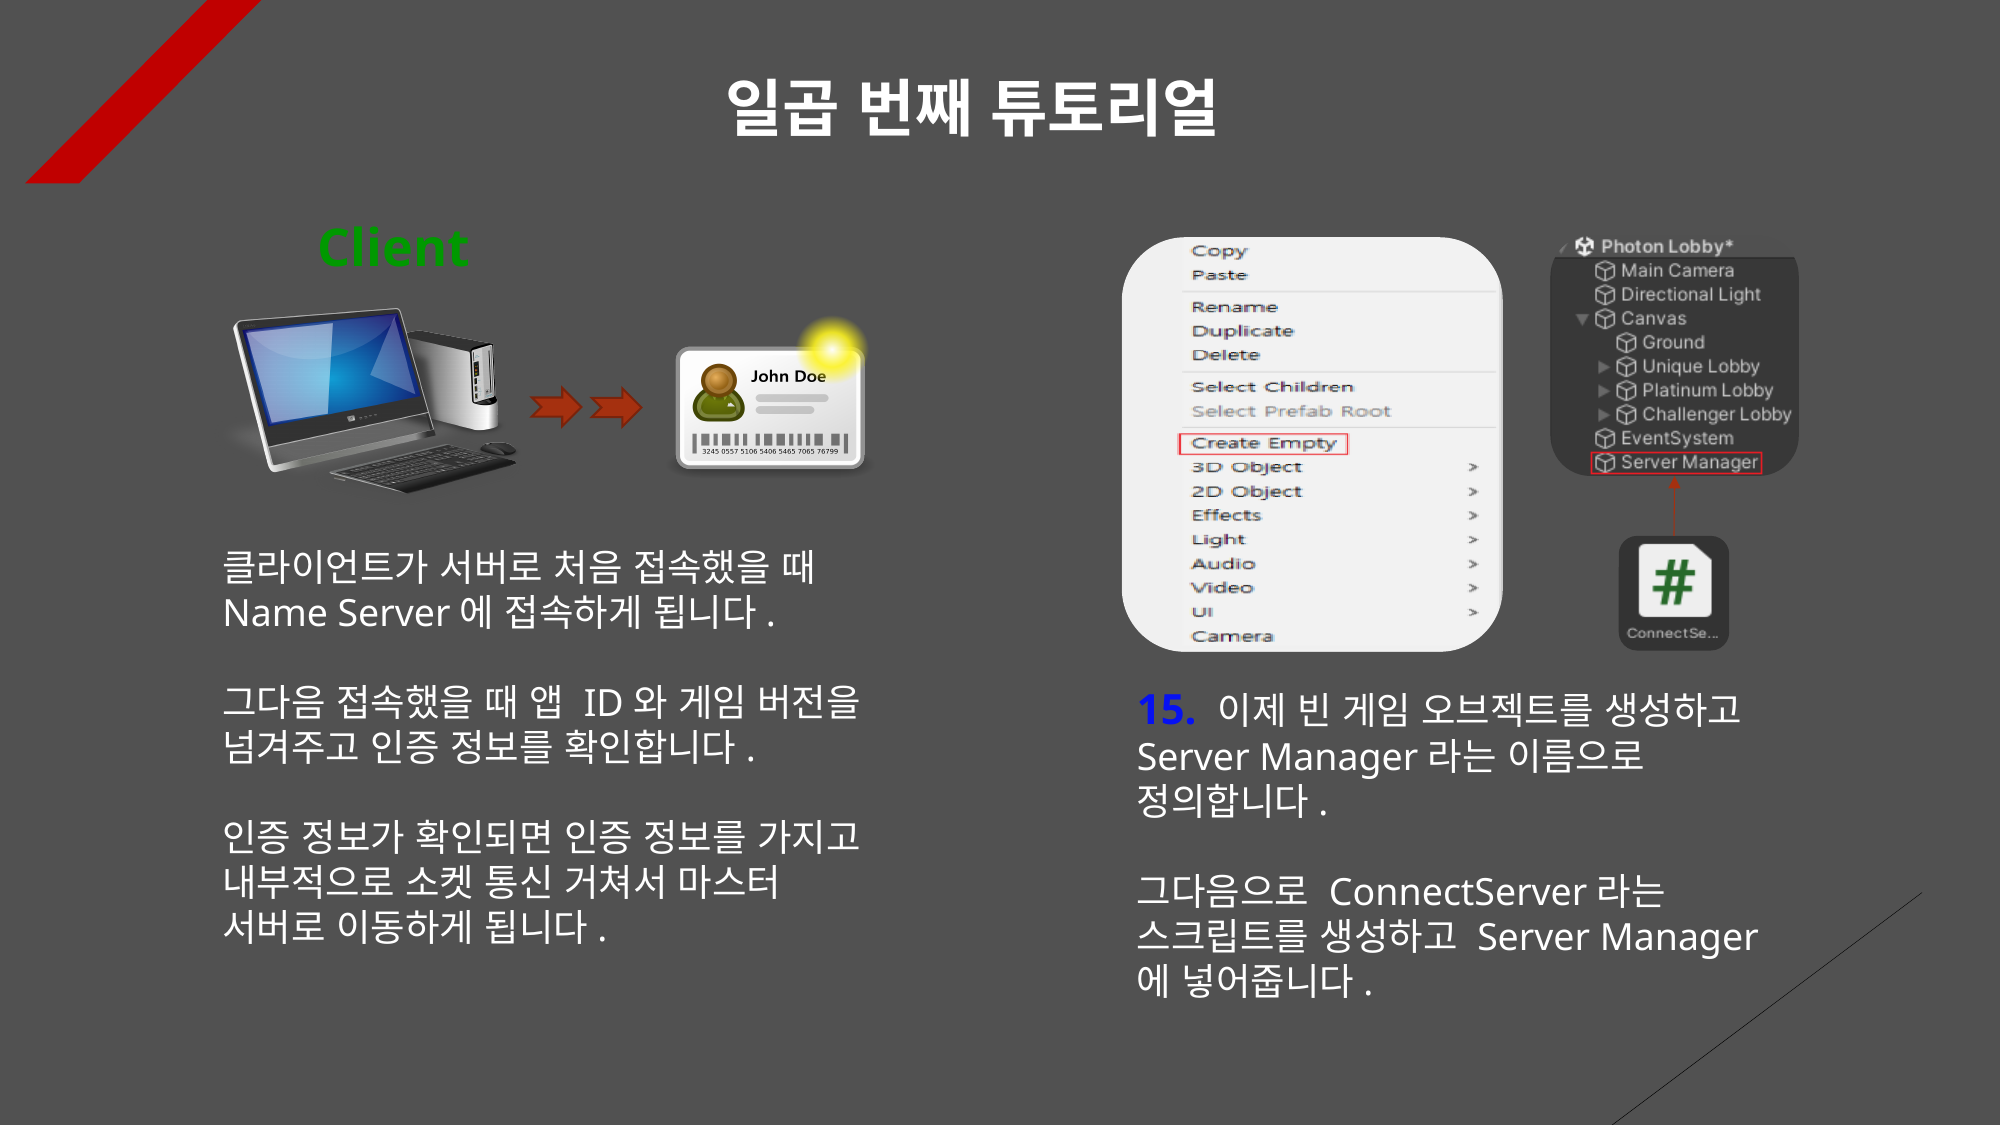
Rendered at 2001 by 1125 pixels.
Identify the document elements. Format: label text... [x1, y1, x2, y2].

text_box Client [292, 206, 496, 285]
picture [664, 315, 877, 479]
text_box 일곱 번째 튜토리얼 [710, 61, 1290, 152]
text_box 15. 이제 빈 게임 오브젝트를 생성하고 Server Manager라는 이름으로 정의합니다. 그다음으로 ConnectServer라는 스크립트를 생성하고 Server Manager에 넣어줍니다. [1122, 674, 1798, 1010]
picture [1618, 535, 1730, 651]
text_box [529, 385, 583, 429]
picture [1550, 235, 1799, 476]
picture [1121, 237, 1503, 652]
text_box 클라이언트가 서버로 처음 접속했을 때 Name Server에 접속하게 됩니다. 그다음 접속했을 때 앱 ID와 게임 버전을 넘겨주고 인증 정보를 확인합니다. 인증 정보가 확인되면 인증 정보를 가지고 내부적으로 소켓 통신 거쳐서 마스터 서버로 이동하게 됩니다. [207, 536, 877, 957]
text_box [589, 385, 643, 430]
picture [211, 308, 525, 506]
